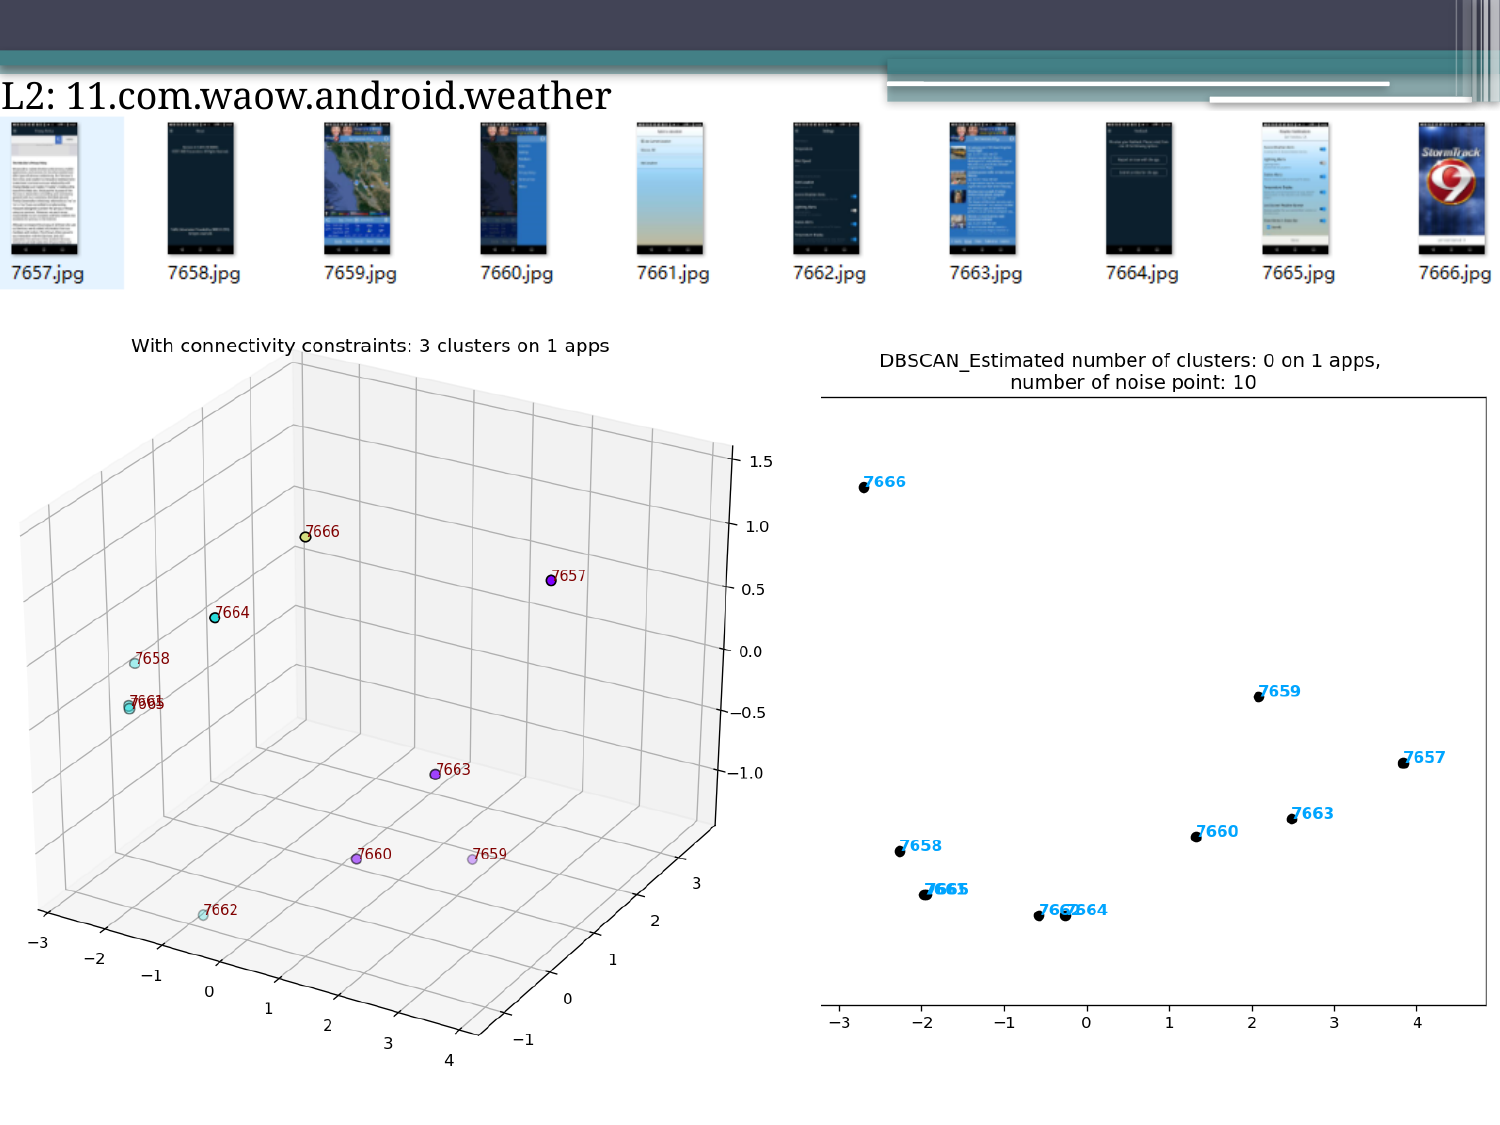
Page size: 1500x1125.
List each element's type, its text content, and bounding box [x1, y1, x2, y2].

picture [0, 110, 1500, 291]
text_box L2: 11.com.waow.android.weather [0, 64, 628, 109]
picture [0, 298, 1500, 1092]
